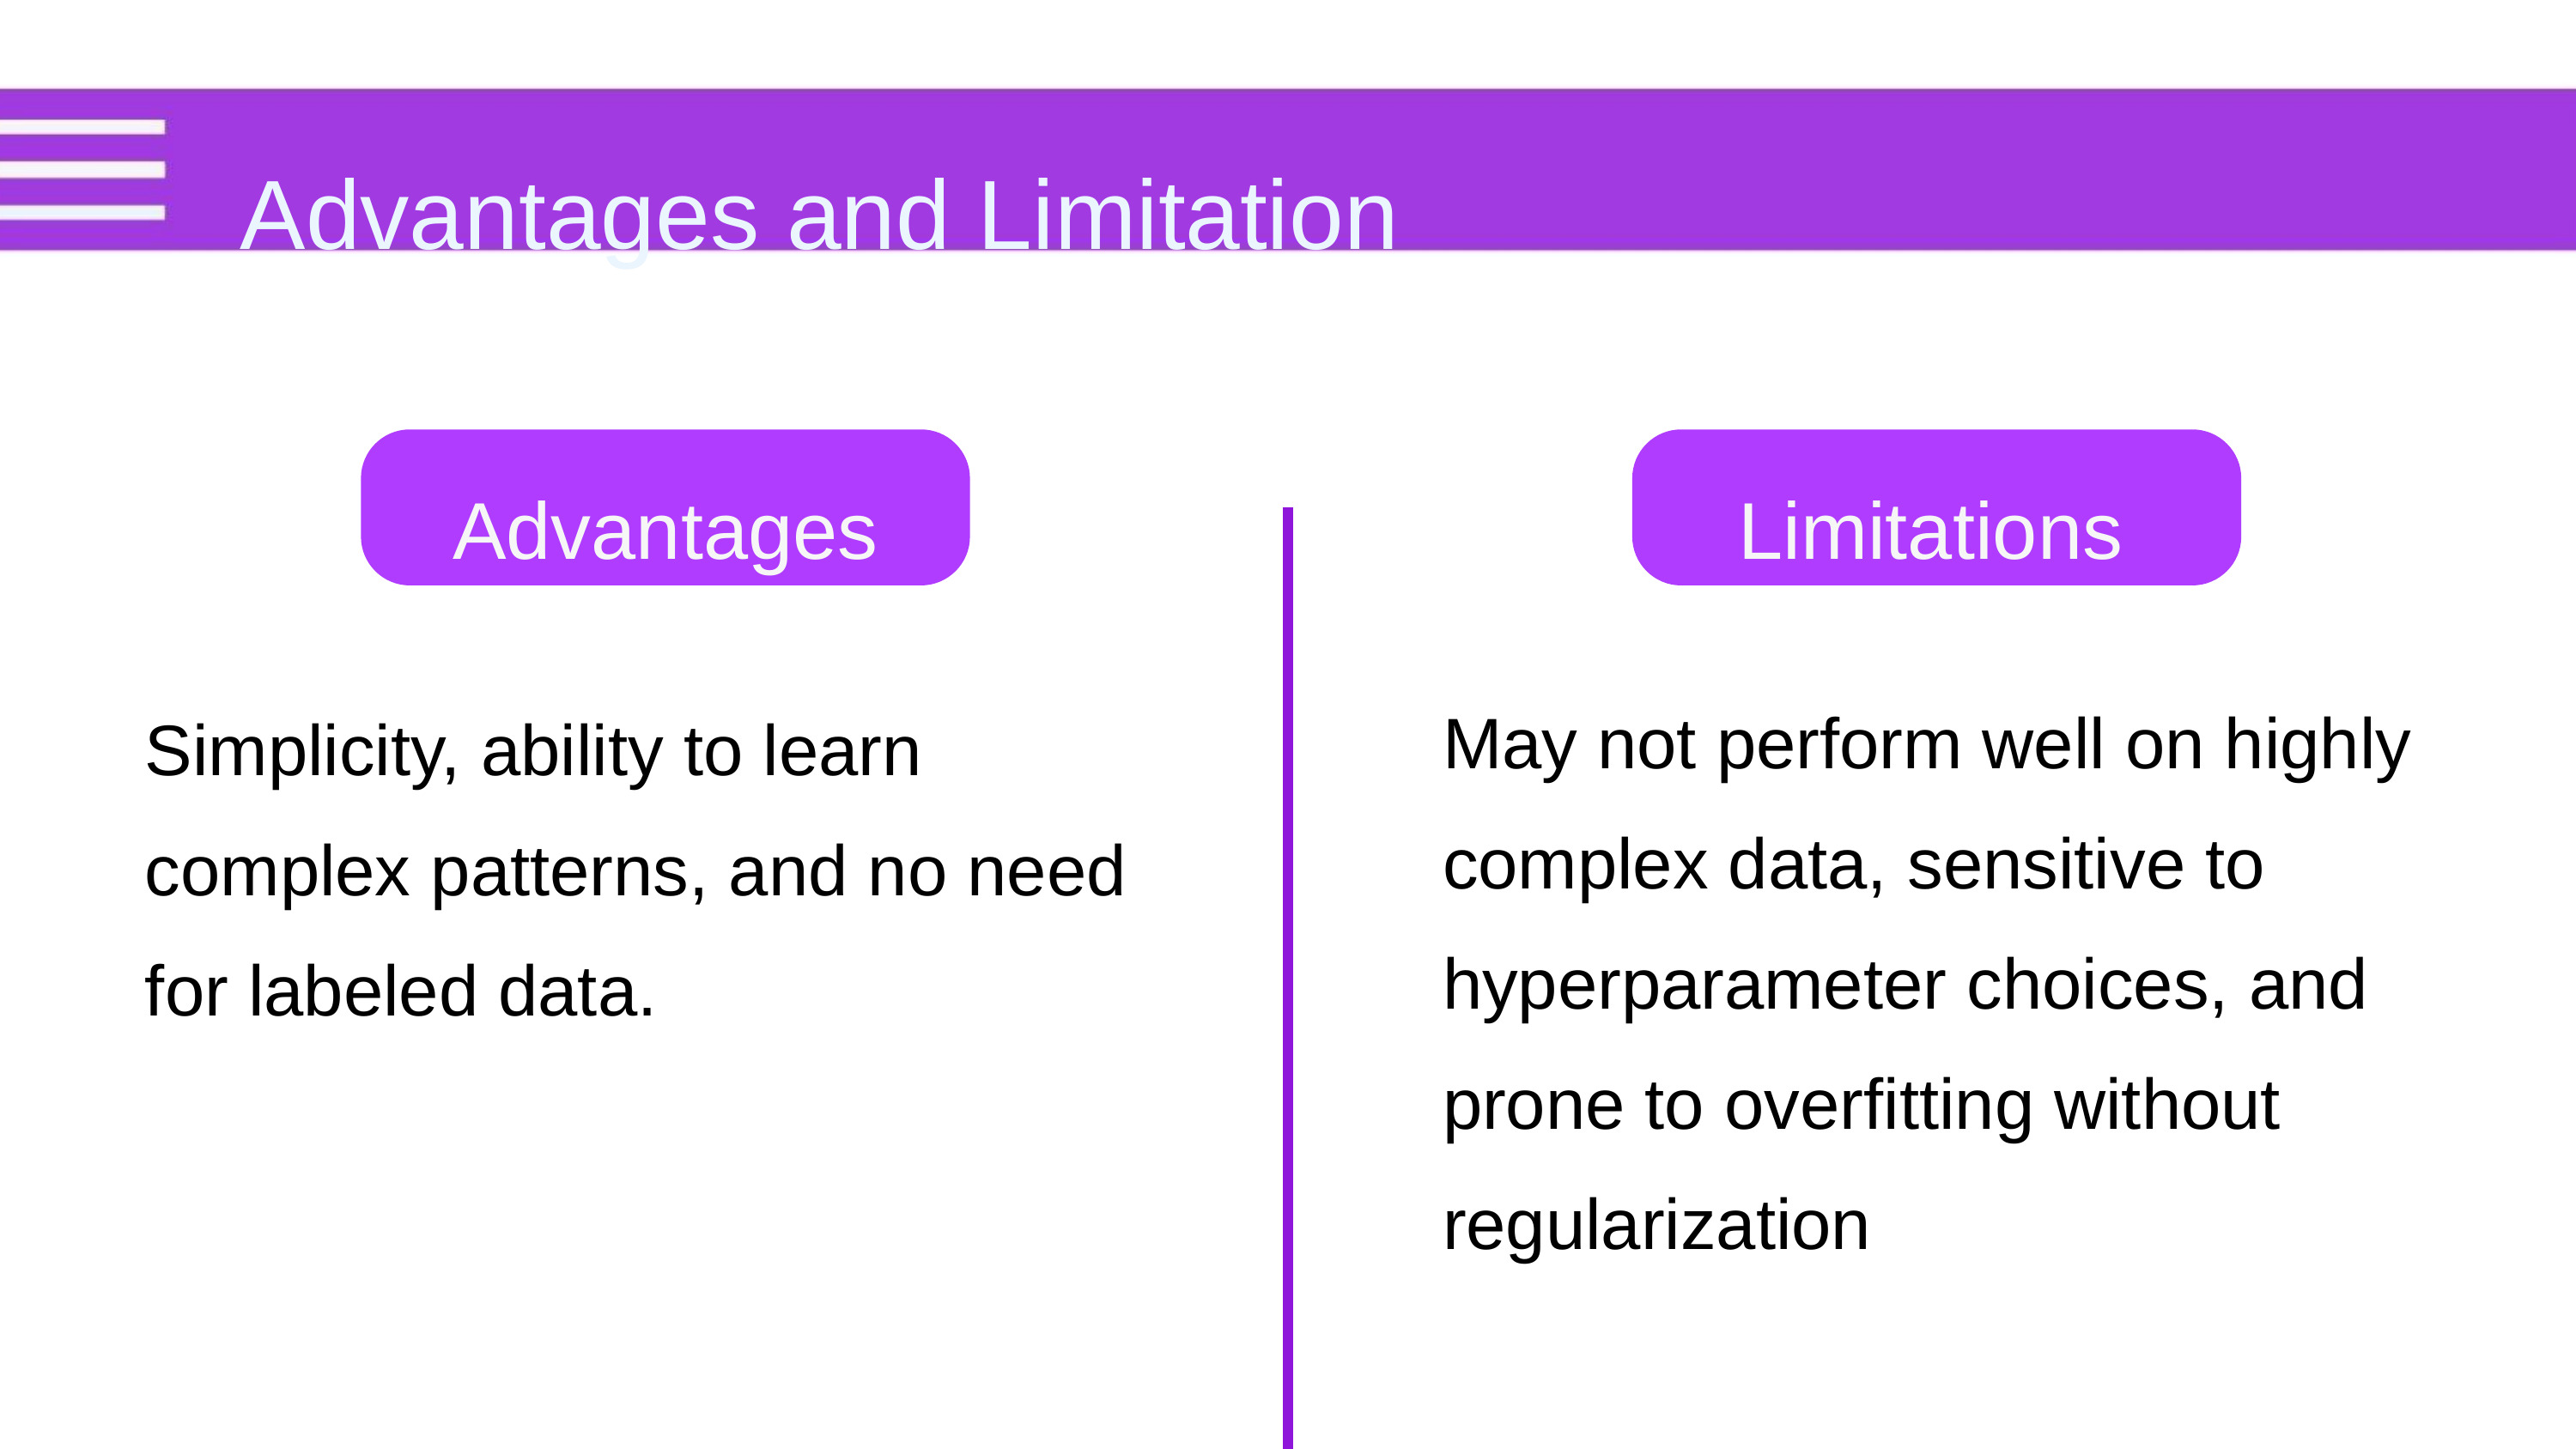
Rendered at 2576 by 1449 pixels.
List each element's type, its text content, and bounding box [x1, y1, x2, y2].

text_box [0, 0, 2576, 1449]
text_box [144, 409, 1187, 970]
text_box Advantages and Limitation [240, 103, 1903, 270]
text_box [1287, 409, 2432, 1449]
